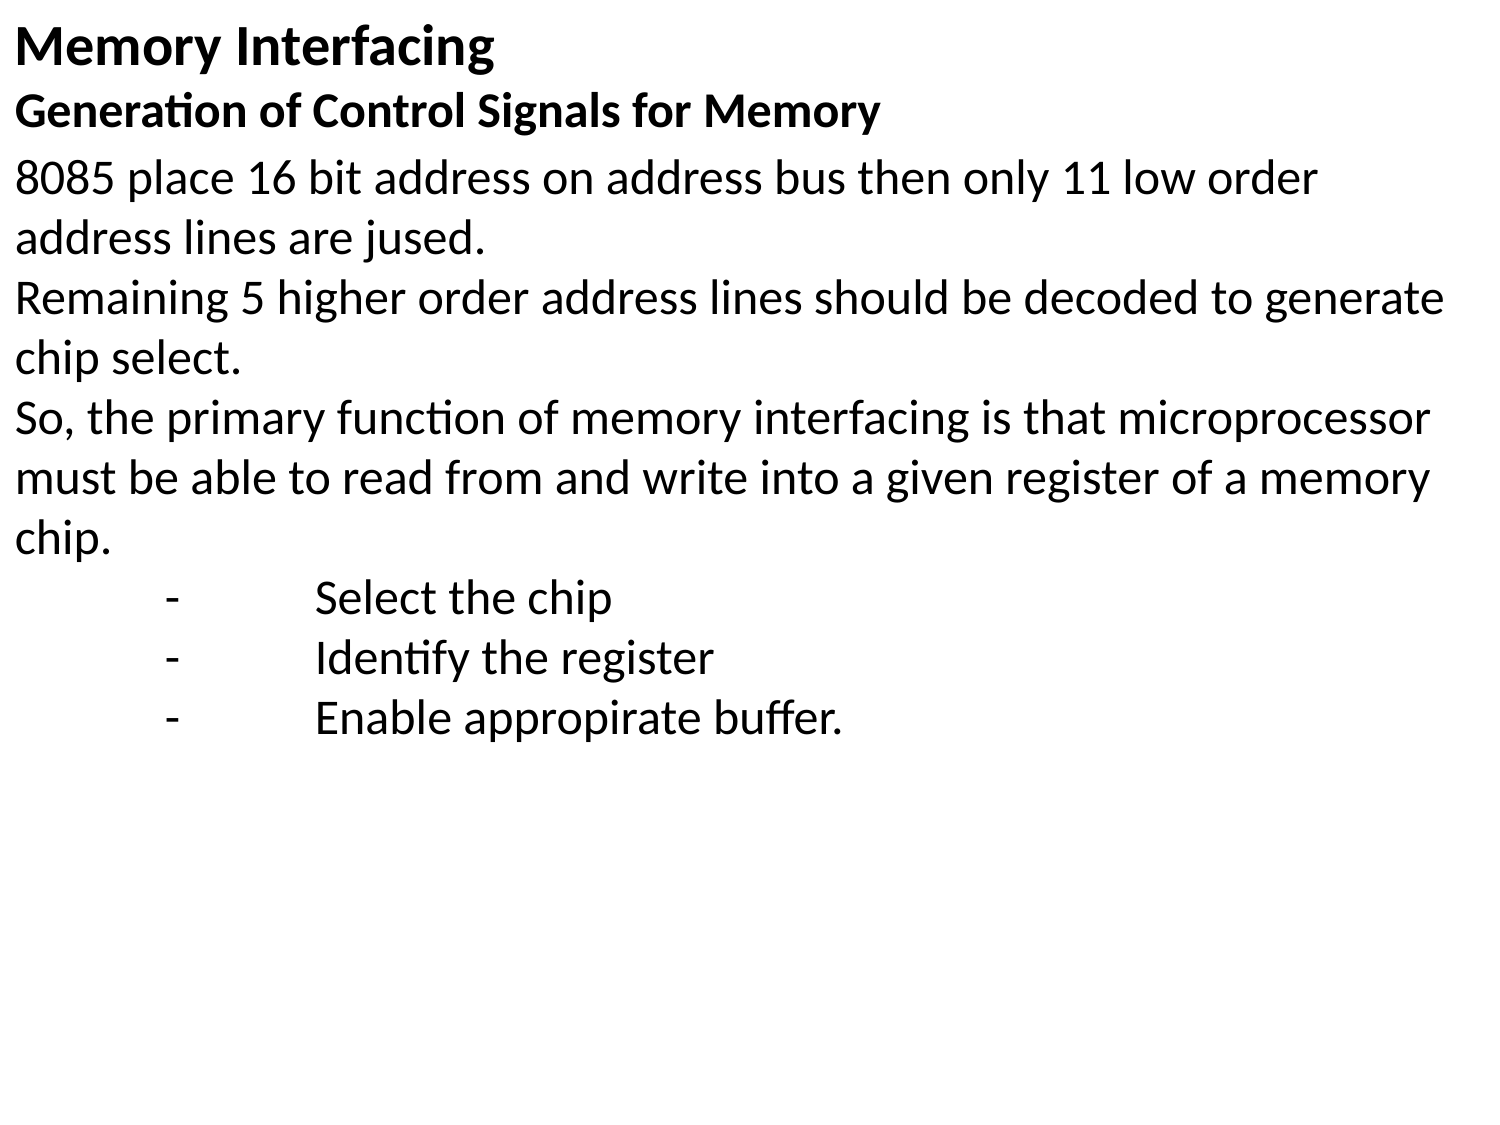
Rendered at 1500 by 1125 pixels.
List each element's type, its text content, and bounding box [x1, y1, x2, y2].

text_box 8085 place 16 bit address on address bus then only 11 low order address lines are jused. Remaining 5 higher order address lines should be decoded to generate chip select. So, the primary function of memory interfacing is that microprocessor must be able to read from and write into a given register of a memory chip. - Select the chip - Identify the register - Enable appropirate buffer. [0, 137, 1463, 753]
text_box Memory Interfacing Generation of Control Signals for Memory [0, 0, 1475, 145]
